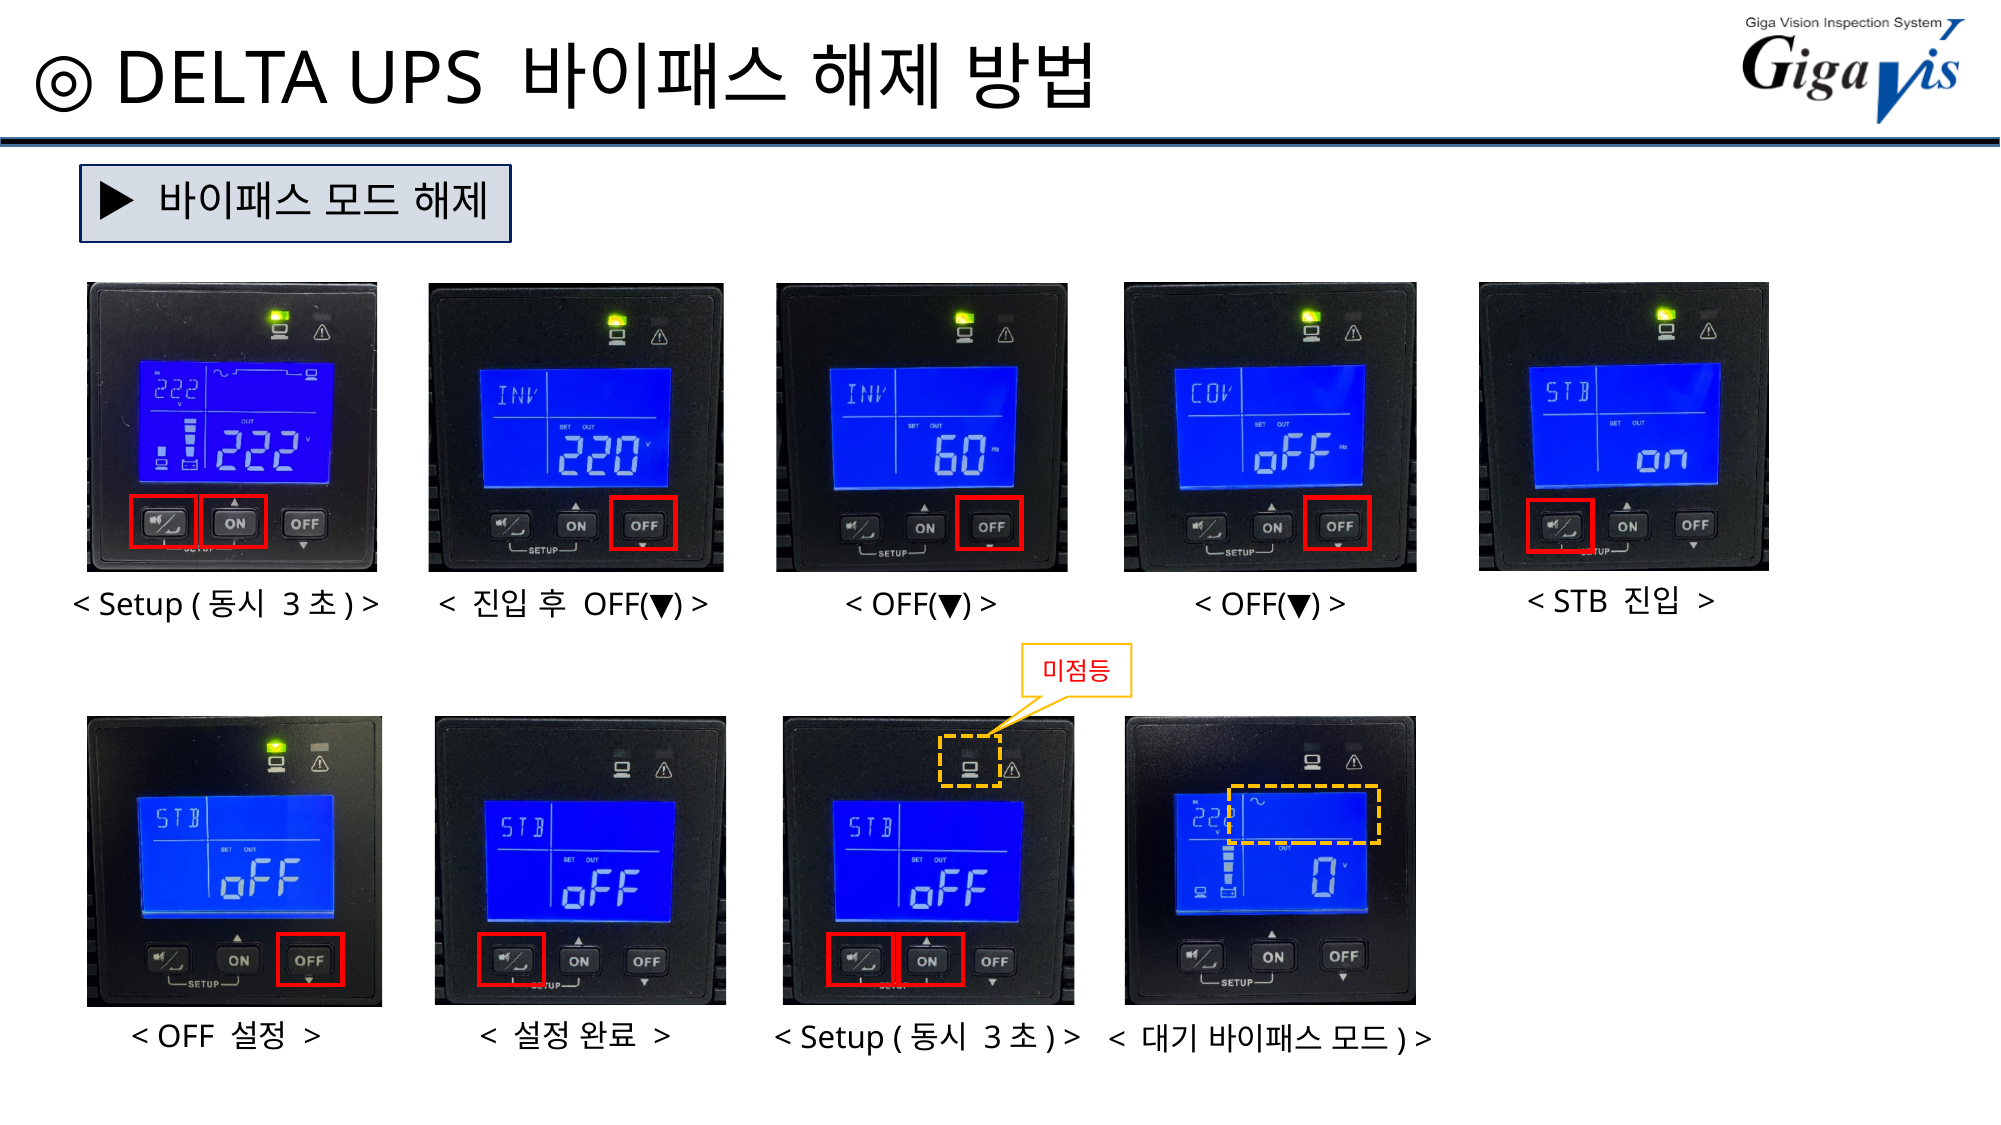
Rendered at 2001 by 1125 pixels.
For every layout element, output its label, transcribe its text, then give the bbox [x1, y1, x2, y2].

picture [1739, 14, 1970, 127]
text_box < OFF(▼) > [750, 573, 1095, 638]
text_box [0, 137, 2000, 147]
text_box < STB 진입 > [1445, 570, 1797, 635]
text_box < 대기 바이패스 모드) > [1088, 1008, 1453, 1072]
picture [434, 714, 727, 1007]
text_box 미점등 [1014, 642, 1133, 714]
picture [87, 713, 383, 1009]
picture [776, 281, 1068, 574]
picture [1124, 714, 1416, 1006]
text_box < Setup (동시 3초) > [746, 1006, 1110, 1071]
text_box < 설정 완료 > [400, 1004, 751, 1069]
picture [428, 279, 724, 575]
text_box ▶ 바이패스 모드 해제 [80, 165, 511, 242]
text_box < Setup (동시 3초) > [39, 573, 398, 638]
title ◎ DELTA UPS 바이패스 해제 방법 [17, 28, 1286, 132]
picture [1479, 281, 1769, 572]
text_box < 진입 후 OFF(▼) > [398, 573, 750, 638]
picture [1124, 281, 1417, 574]
text_box < OFF 설정 > [50, 1004, 400, 1069]
picture [87, 282, 378, 573]
text_box < OFF(▼) > [1095, 573, 1446, 638]
picture [782, 714, 1075, 1007]
